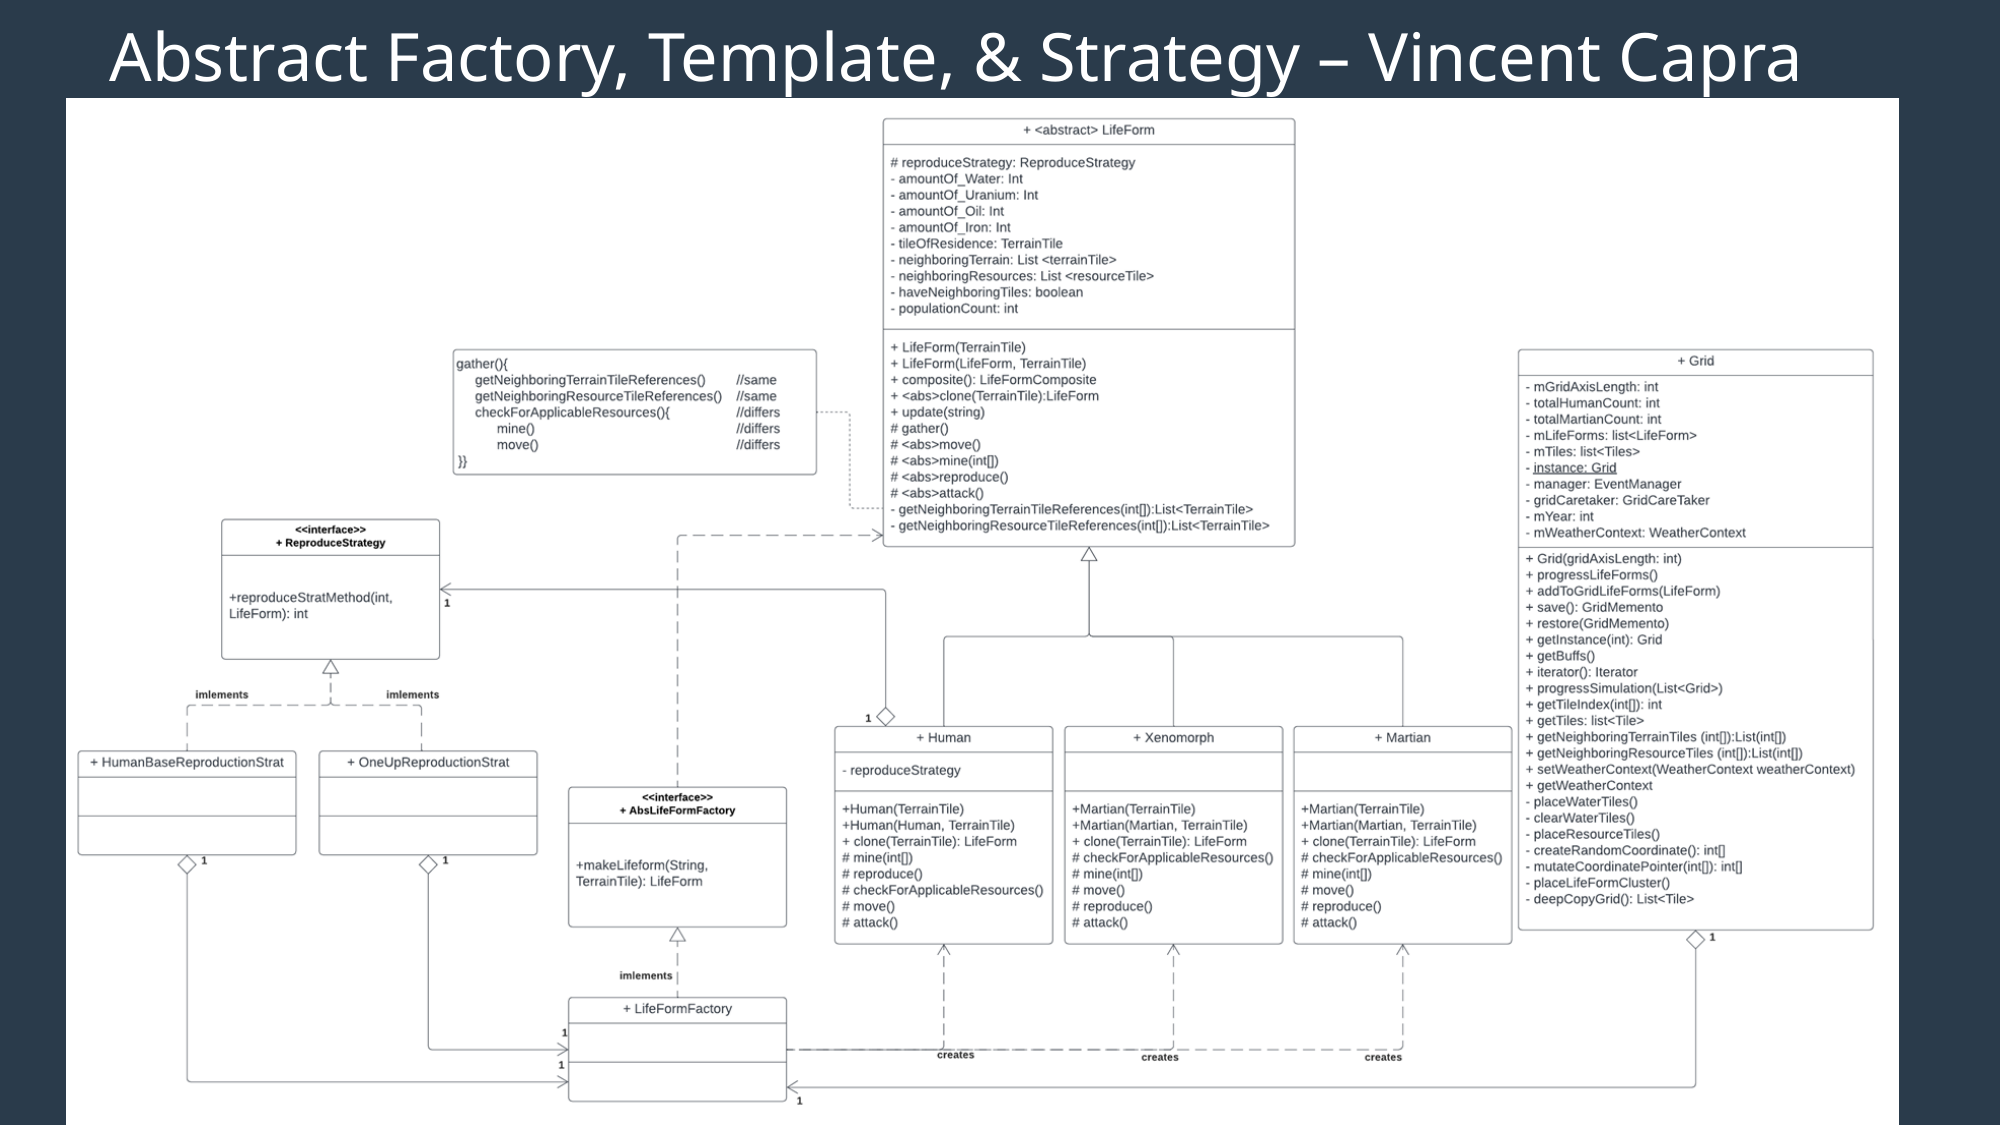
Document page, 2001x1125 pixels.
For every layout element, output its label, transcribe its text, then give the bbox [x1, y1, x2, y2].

title Abstract Factory, Template, & Strategy – Vincent Capra [109, 14, 1908, 118]
picture [66, 98, 1899, 1125]
